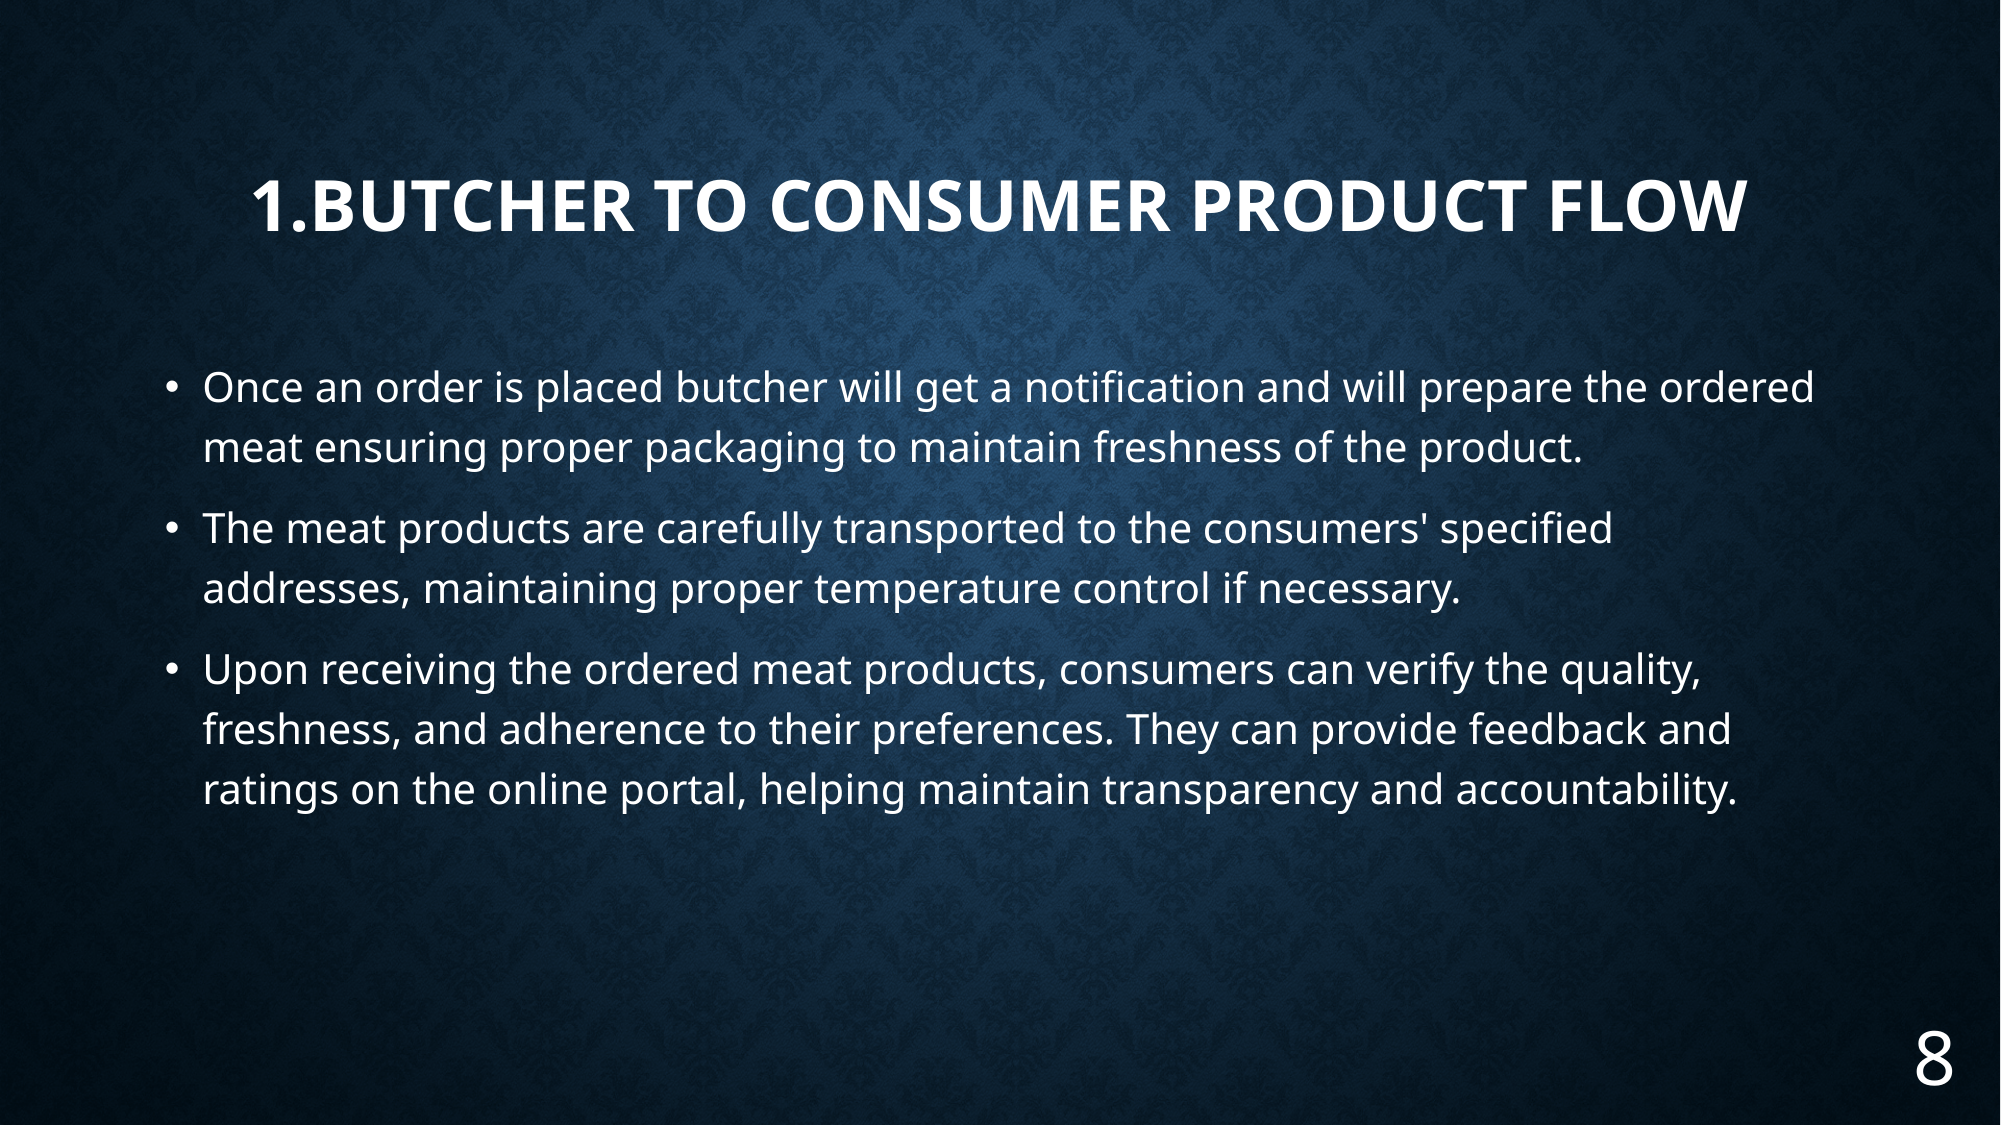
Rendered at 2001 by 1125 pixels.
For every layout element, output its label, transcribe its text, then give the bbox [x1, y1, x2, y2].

slide_number 8 [1848, 1025, 1972, 1085]
list Once an order is placed butcher will get a notification and will prepare the ordered meat ensuring proper packaging to maintain freshness of the product. The meat products are carefully transported to the consumers' specified addresses, maintaining proper temperature control if necessary. Upon receiving the ordered meat products, consumers can verify the quality, freshness, and adherence to their preferences. They can provide feedback and ratings on the online portal, helping maintain transparency and accountability. [149, 343, 1849, 950]
title 1.Butcher to Consumer Product flow [149, 99, 1849, 318]
